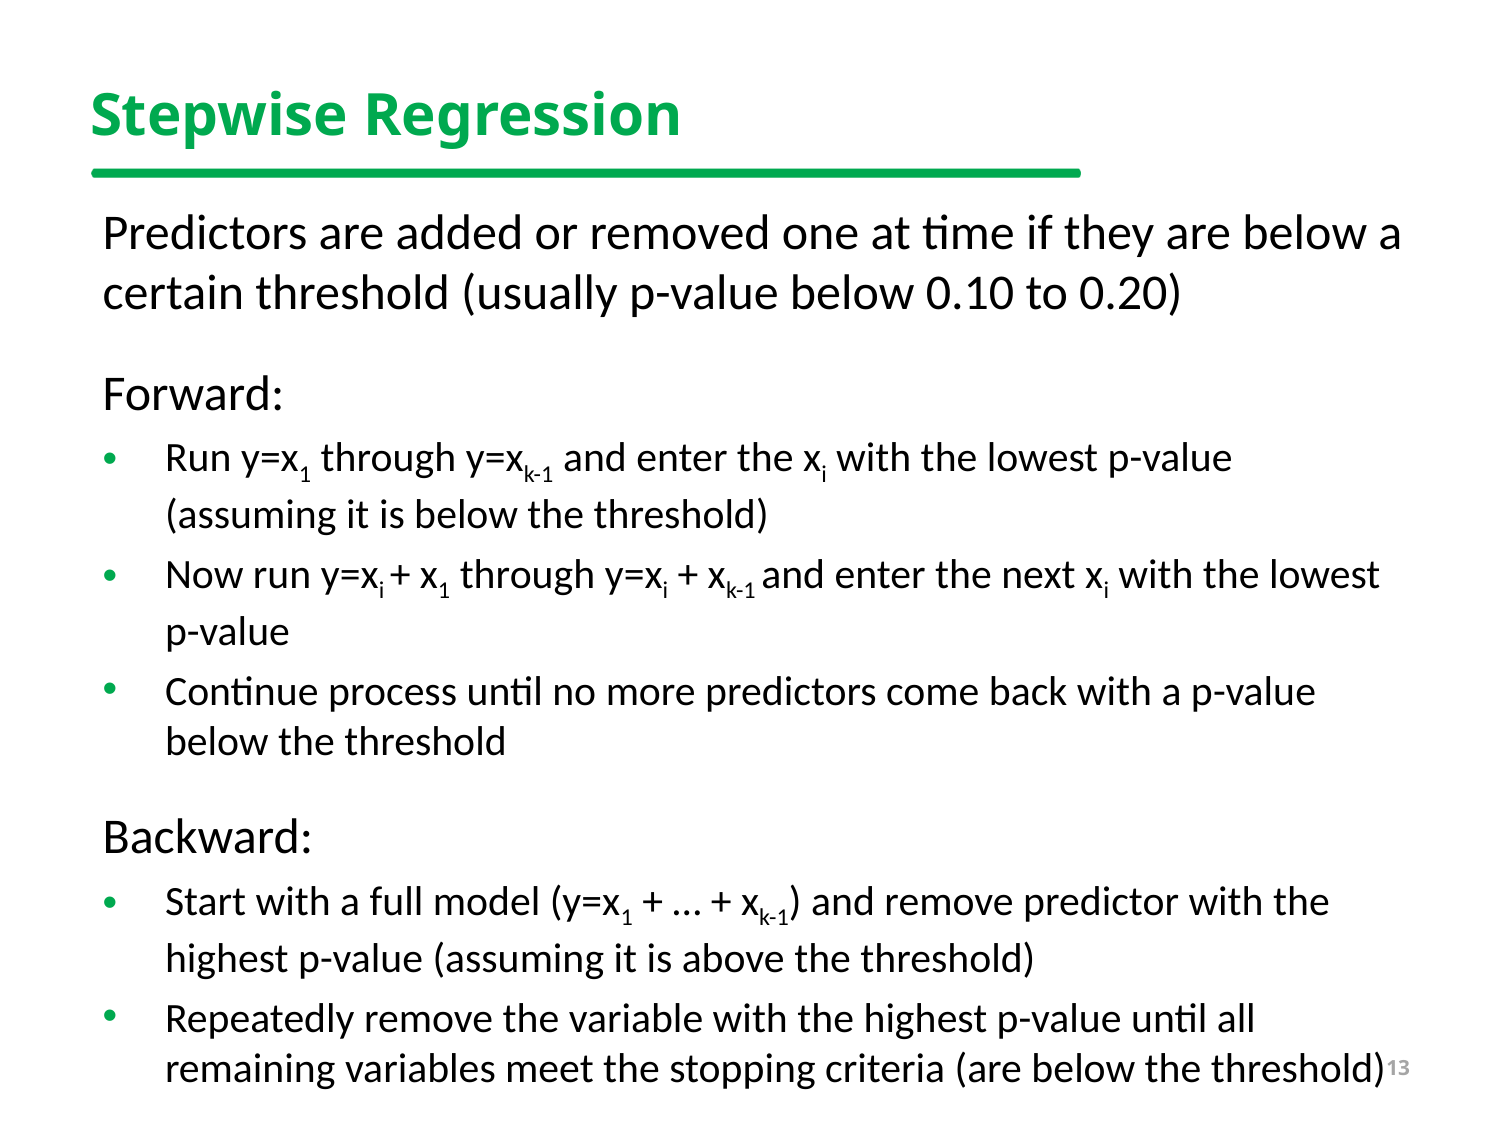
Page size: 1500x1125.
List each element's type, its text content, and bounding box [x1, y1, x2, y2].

title Stepwise Regression [75, 24, 1425, 155]
list Predictors are added or removed one at time if they are below a certain threshold (usually p-value below 0.10 to 0.20) Forward: Run y=x1 through y=xk-1 and enter the xi with the lowest p-value (assuming it is below the threshold) Now run y=xi + x1 through y=xi + xk-1 and enter the next xi with the lowest p-value Continue process until no more predictors come back with a p-value below the threshold Backward: Start with a full model (y=x1 + … + xk-1) and remove predictor with the highest p-value (assuming it is above the threshold) Repeatedly remove the variable with the highest p-value until all remaining variables meet the stopping criteria (are below the threshold) [75, 192, 1425, 1025]
slide_number 13 [1299, 1047, 1425, 1088]
picture [91, 168, 1081, 178]
